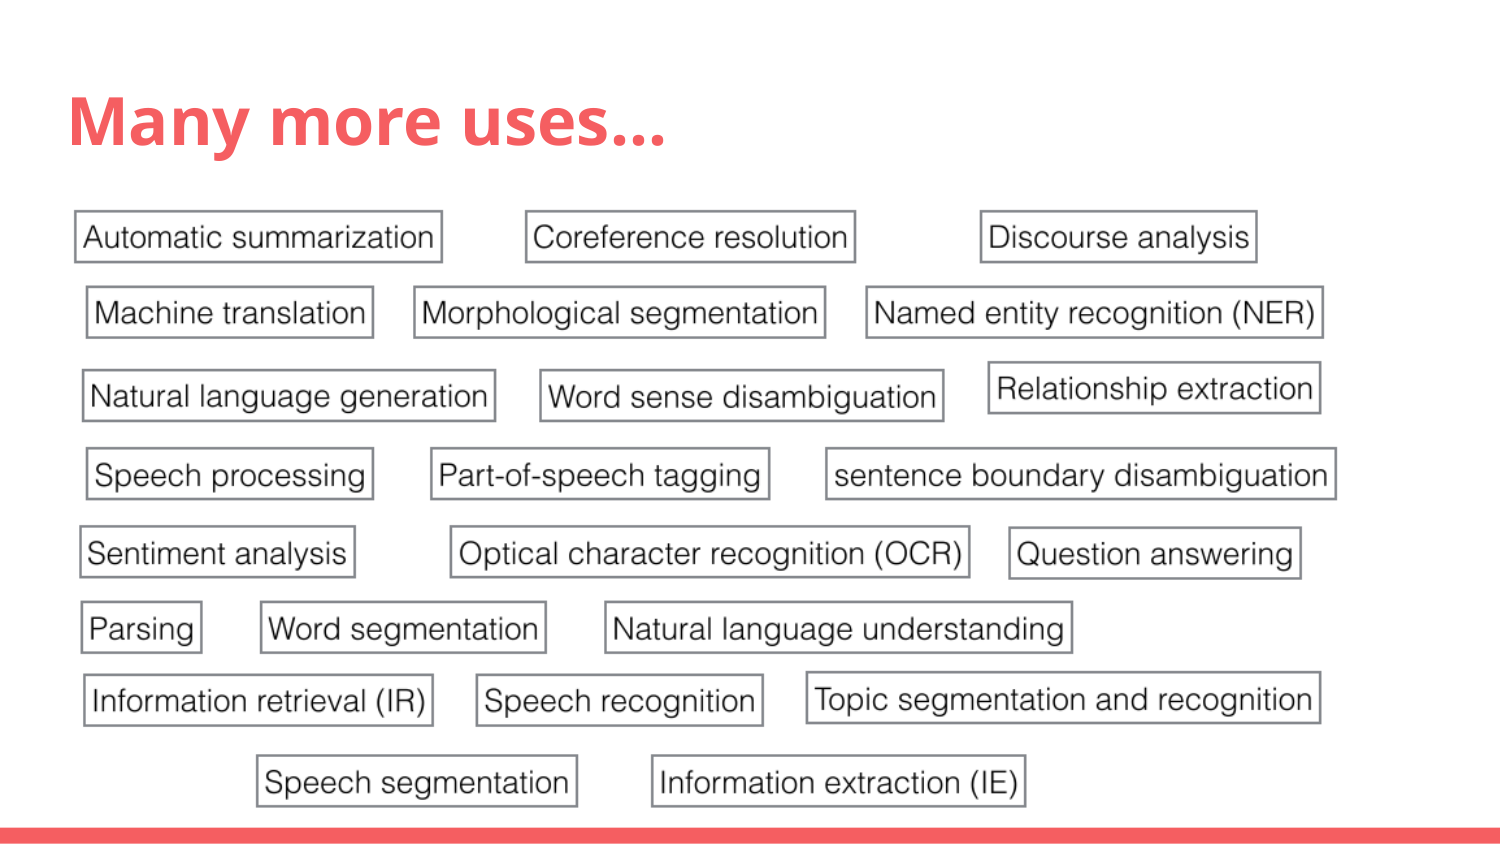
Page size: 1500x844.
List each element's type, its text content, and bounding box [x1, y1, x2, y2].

picture [56, 188, 1359, 826]
title Many more uses... [51, 64, 1449, 167]
